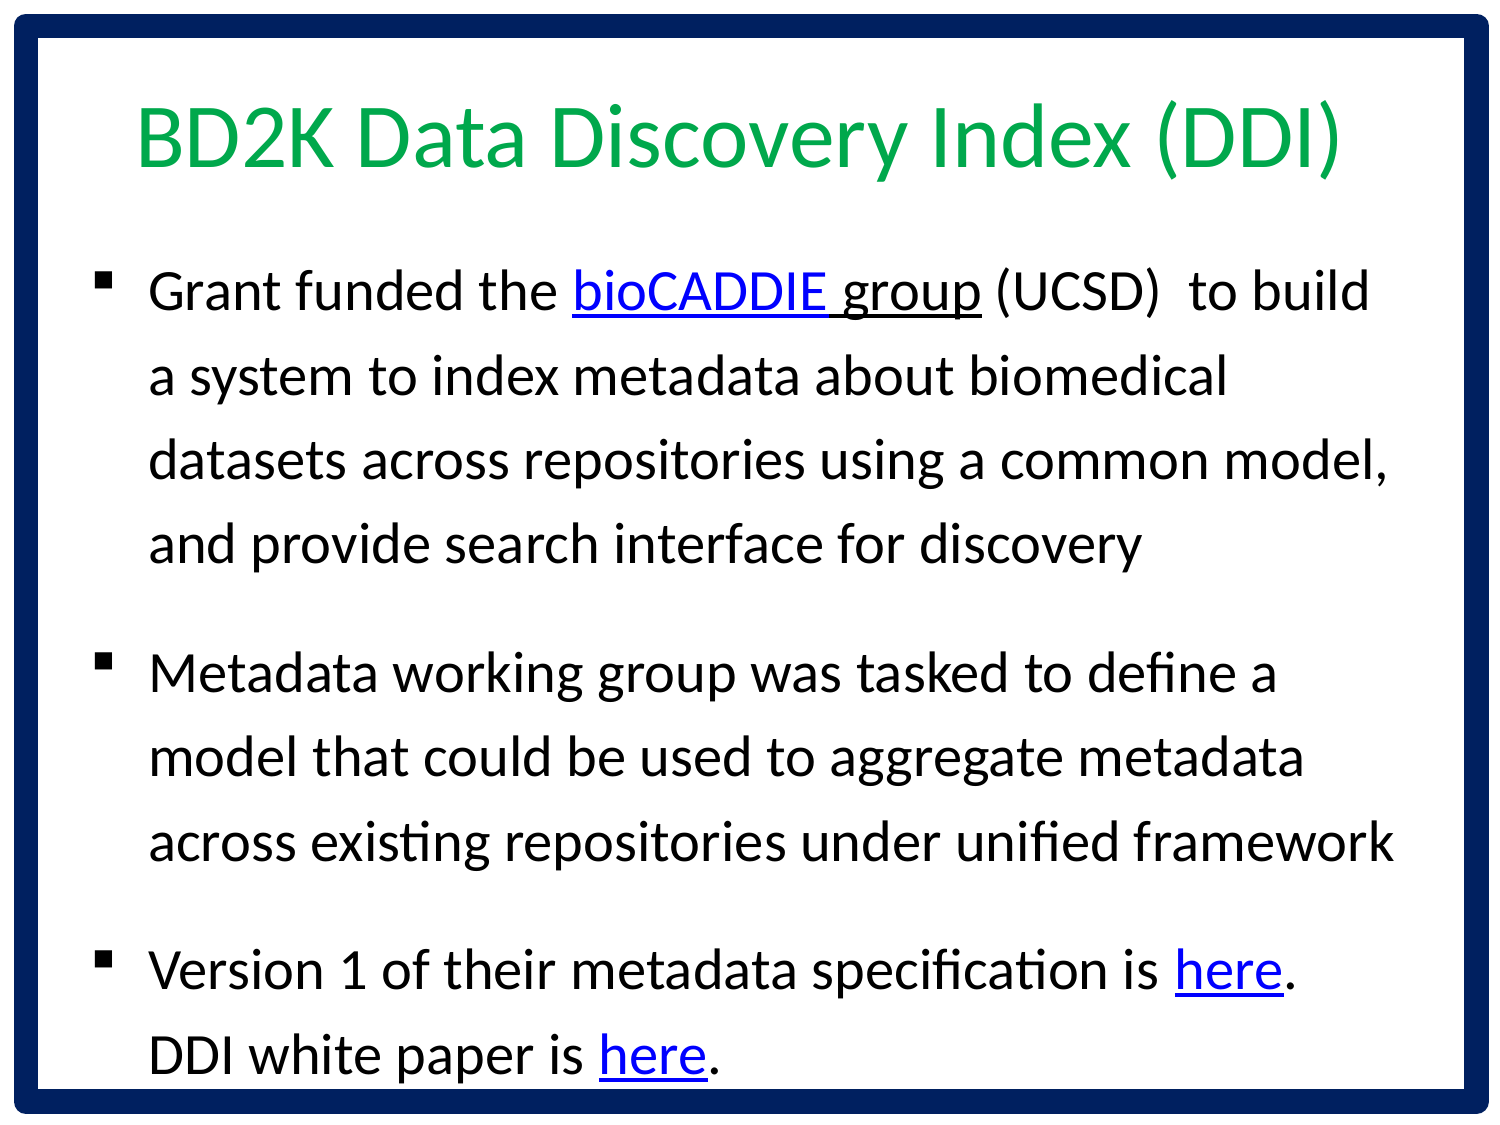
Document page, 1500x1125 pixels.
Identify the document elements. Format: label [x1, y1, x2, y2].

text_box [24, 24, 1479, 1104]
